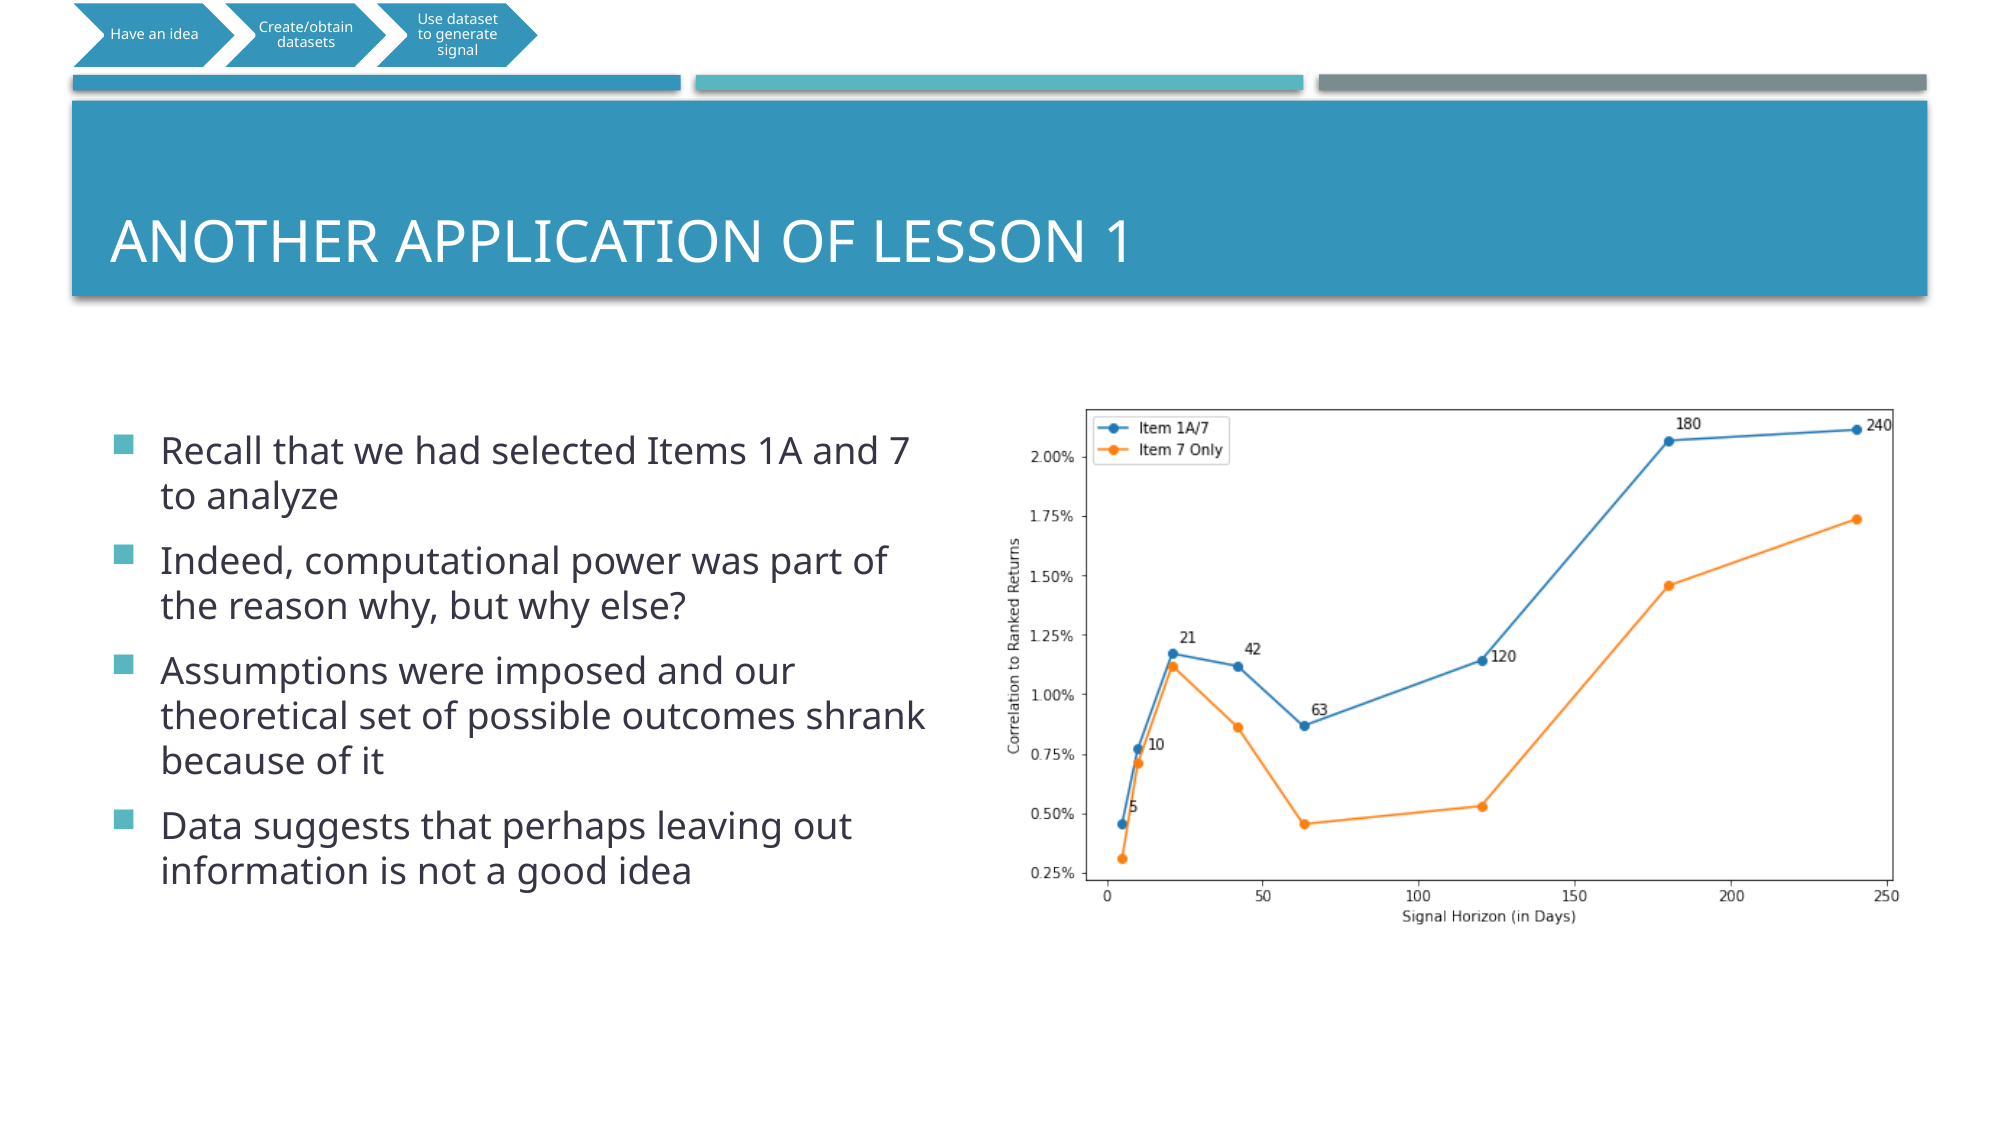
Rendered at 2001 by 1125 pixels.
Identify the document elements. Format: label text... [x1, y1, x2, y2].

list Recall that we had selected Items 1A and 7 to analyze Indeed, computational power was part of the reason why, but why else? Assumptions were imposed and our theoretical set of possible outcomes shrank because of it Data suggests that perhaps leaving out information is not a good idea [95, 357, 946, 962]
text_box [68, 1, 542, 70]
picture [999, 398, 1910, 936]
title Another application of lesson 1 [95, 115, 1905, 282]
